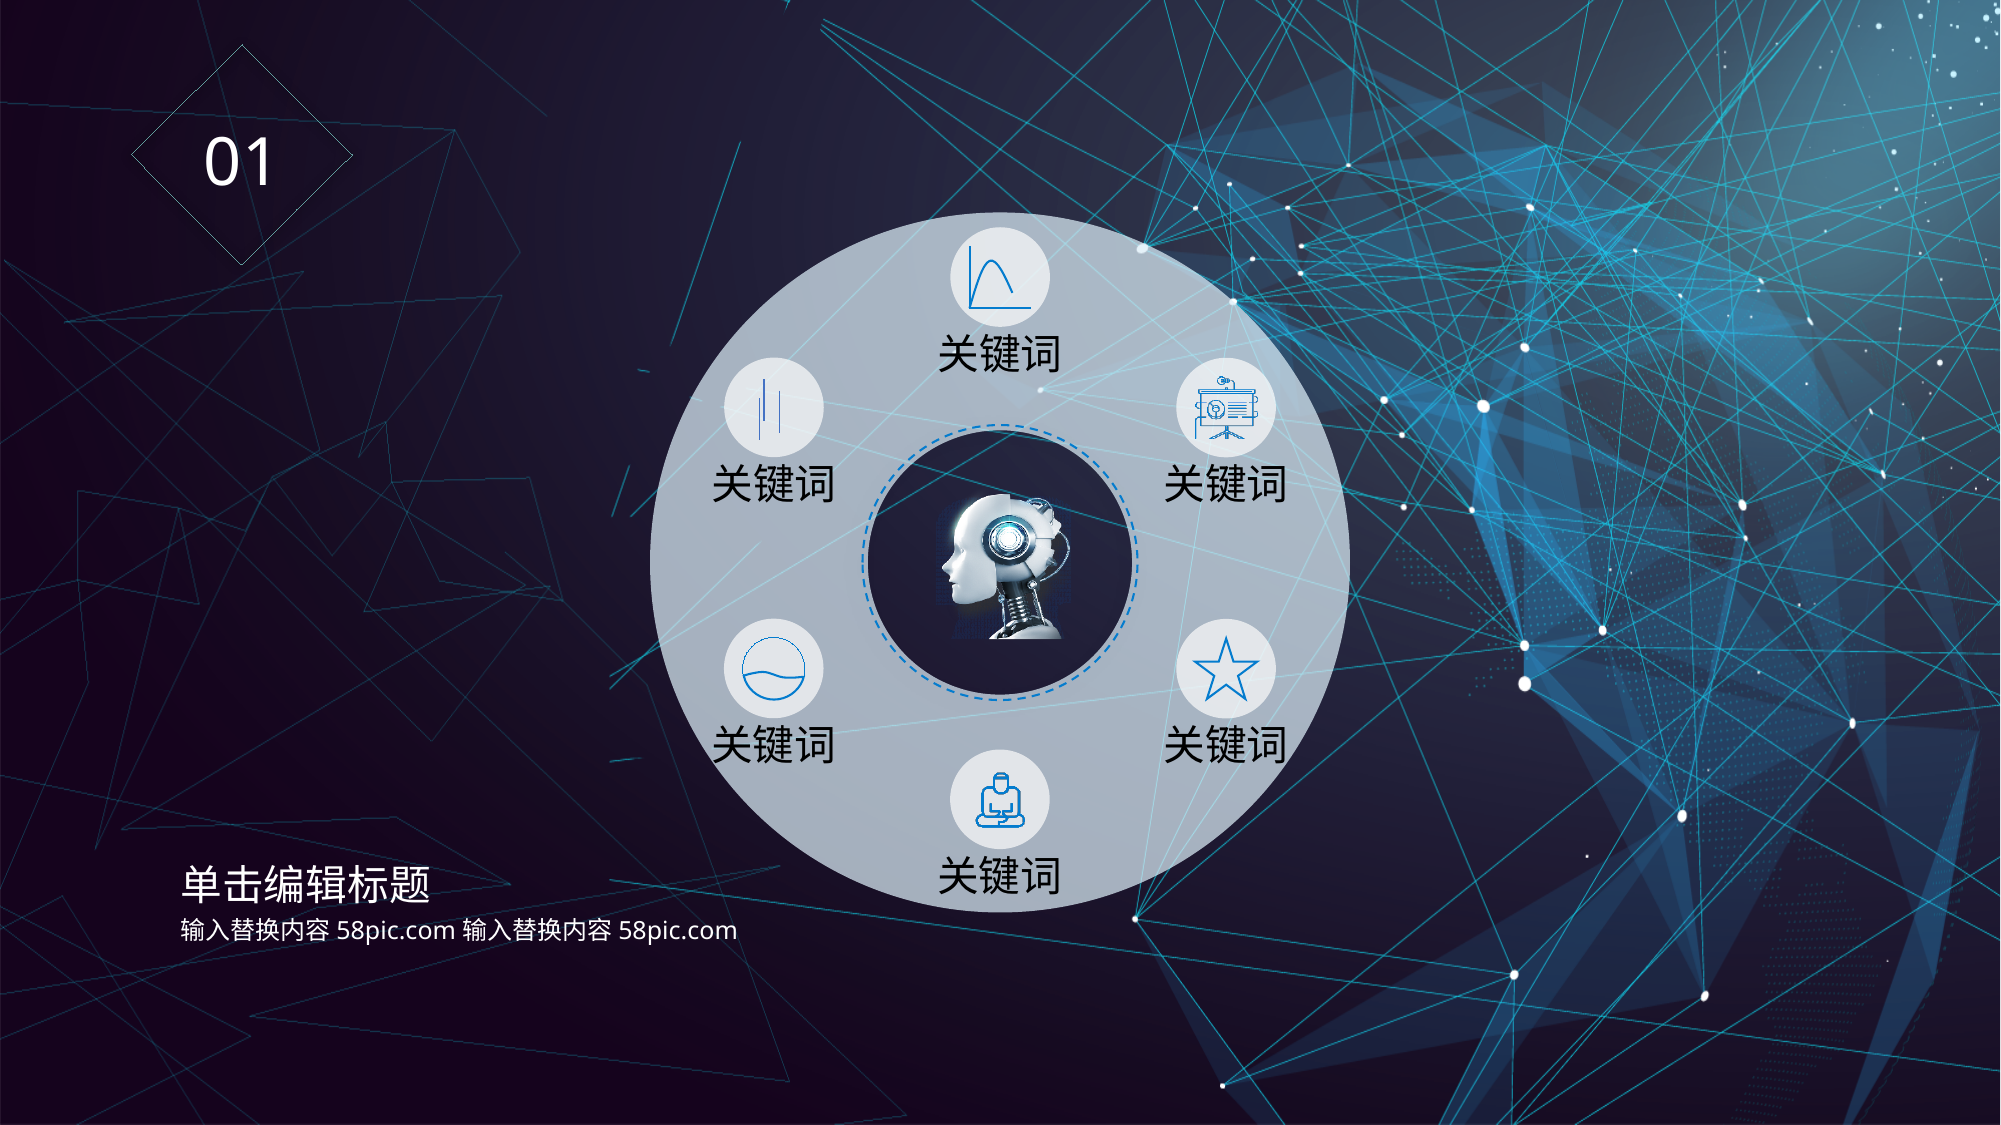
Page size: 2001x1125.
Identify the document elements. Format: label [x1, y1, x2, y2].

text_box [695, 618, 852, 778]
text_box [163, 76, 320, 233]
text_box [861, 424, 1139, 702]
text_box [921, 749, 1079, 908]
text_box [1147, 618, 1305, 778]
text_box [1147, 357, 1305, 517]
text_box [695, 357, 853, 516]
text_box [938, 908, 1062, 914]
picture [0, 0, 2001, 1125]
text_box [648, 211, 1352, 905]
text_box [921, 227, 1079, 386]
text_box [165, 850, 922, 953]
